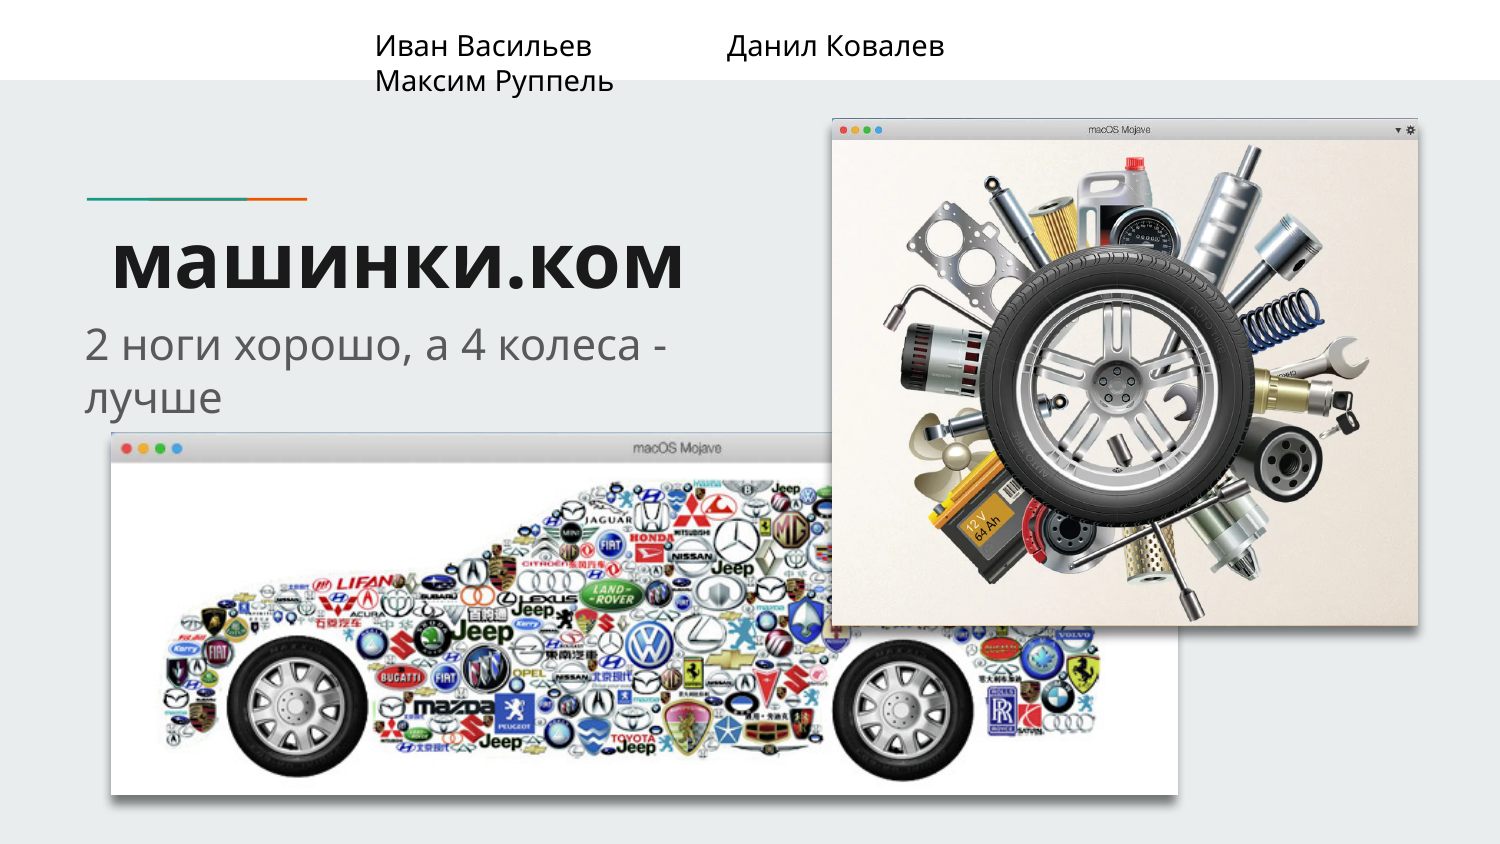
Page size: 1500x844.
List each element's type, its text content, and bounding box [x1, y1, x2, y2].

text_box Иван Васильев Данил Ковалев Максим Руппель [359, 12, 1141, 113]
title машинки.ком [94, 196, 731, 302]
picture [111, 118, 1419, 795]
subtitle 2 ноги хорошо, а 4 колеса - лучше [69, 302, 731, 391]
